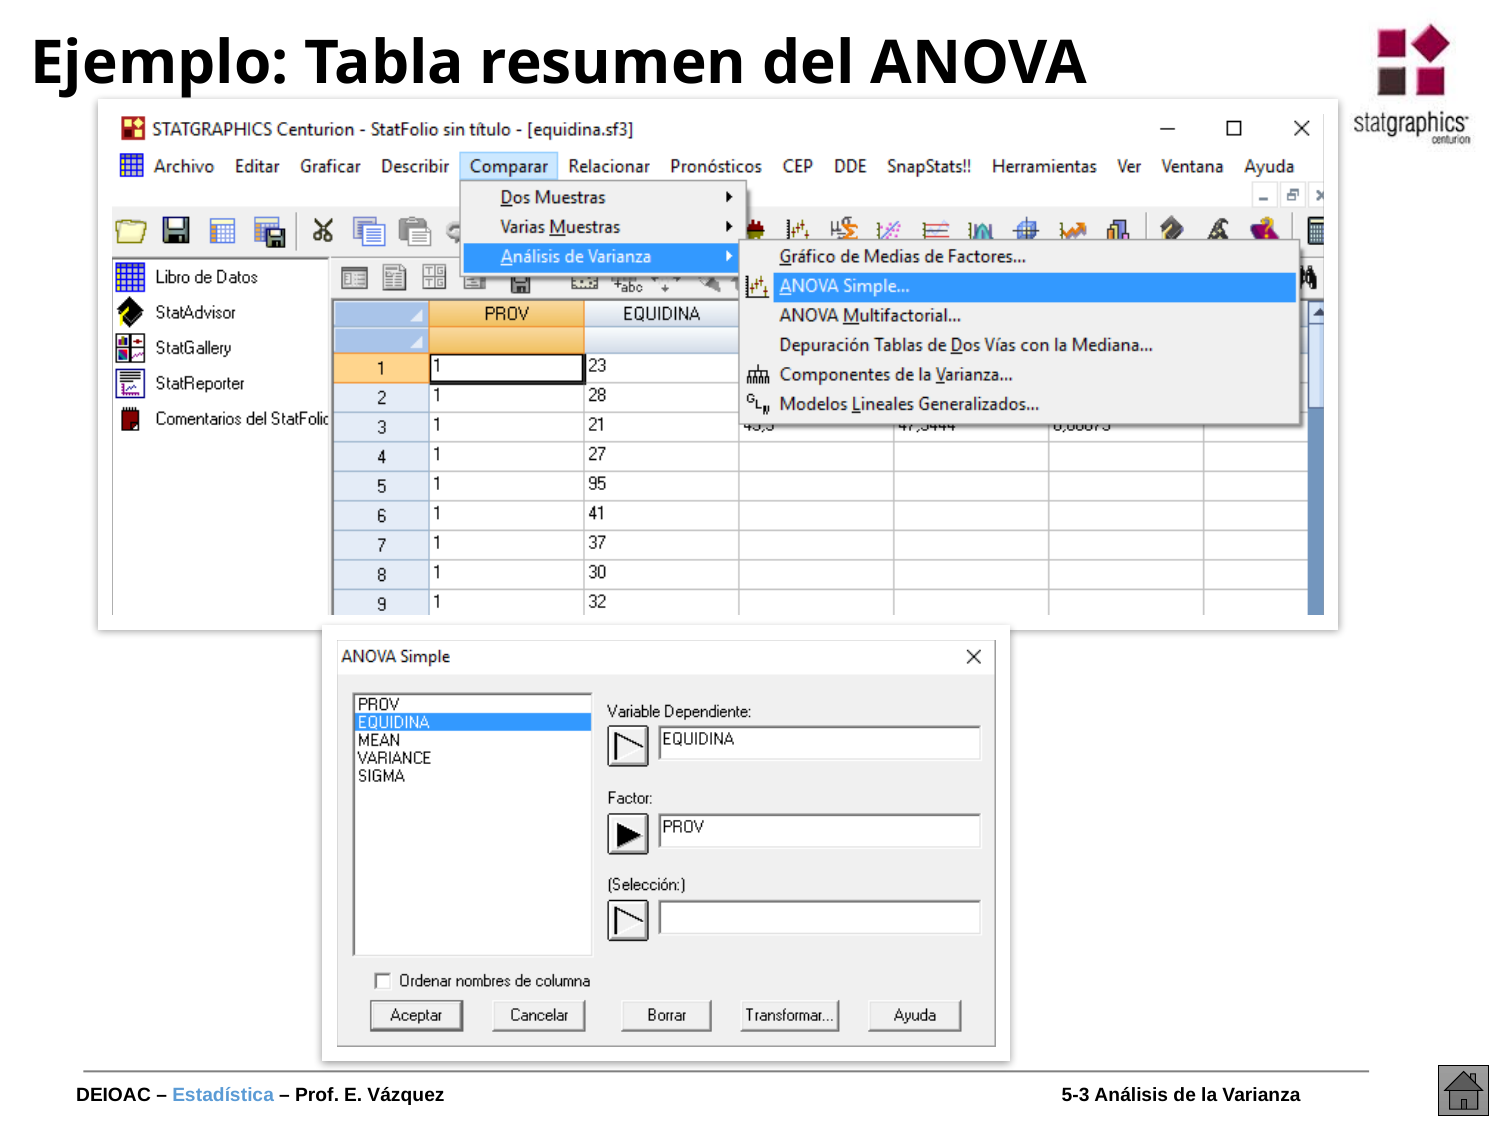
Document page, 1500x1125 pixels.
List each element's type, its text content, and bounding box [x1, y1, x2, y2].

picture [112, 113, 1324, 616]
picture [1340, 7, 1485, 152]
picture [336, 639, 996, 1047]
title Ejemplo: Tabla resumen del ANOVA [15, 11, 1340, 117]
